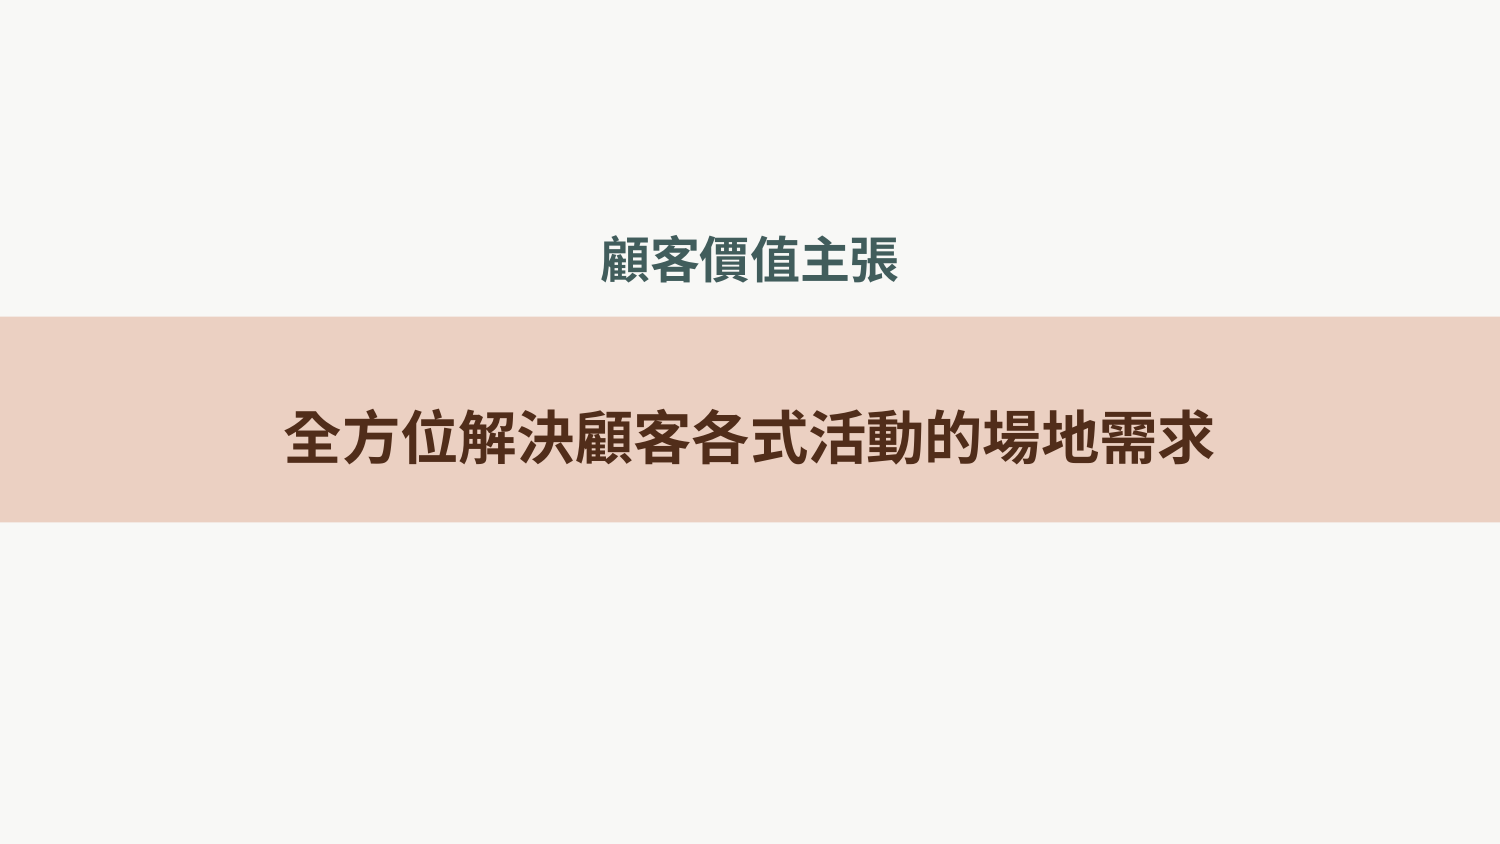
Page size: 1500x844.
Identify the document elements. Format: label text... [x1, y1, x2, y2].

text_box 顧客價值主張 [553, 204, 947, 295]
subtitle 全方位解決顧客各式活動的場地需求 [208, 377, 1292, 467]
